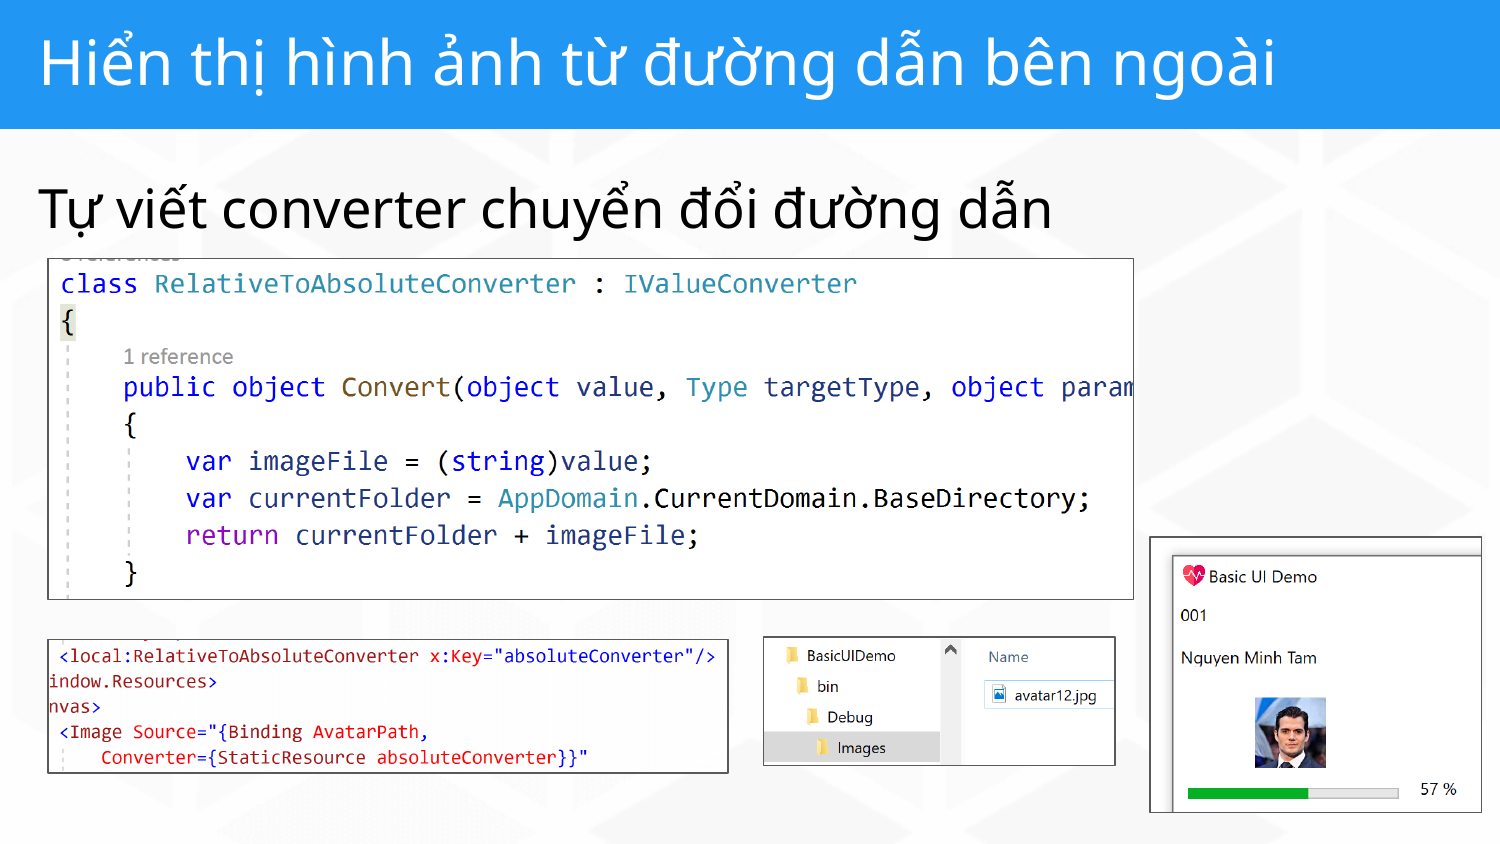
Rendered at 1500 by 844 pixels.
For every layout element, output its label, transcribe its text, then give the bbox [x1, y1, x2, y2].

picture [763, 637, 1115, 765]
picture [48, 258, 1133, 599]
title Hiển thị hình ảnh từ đường dẫn bên ngoài [23, 0, 1500, 122]
picture [48, 639, 728, 773]
picture [0, 129, 1500, 844]
picture [1150, 537, 1482, 813]
list Tự viết converter chuyển đổi đường dẫn [23, 149, 1489, 844]
